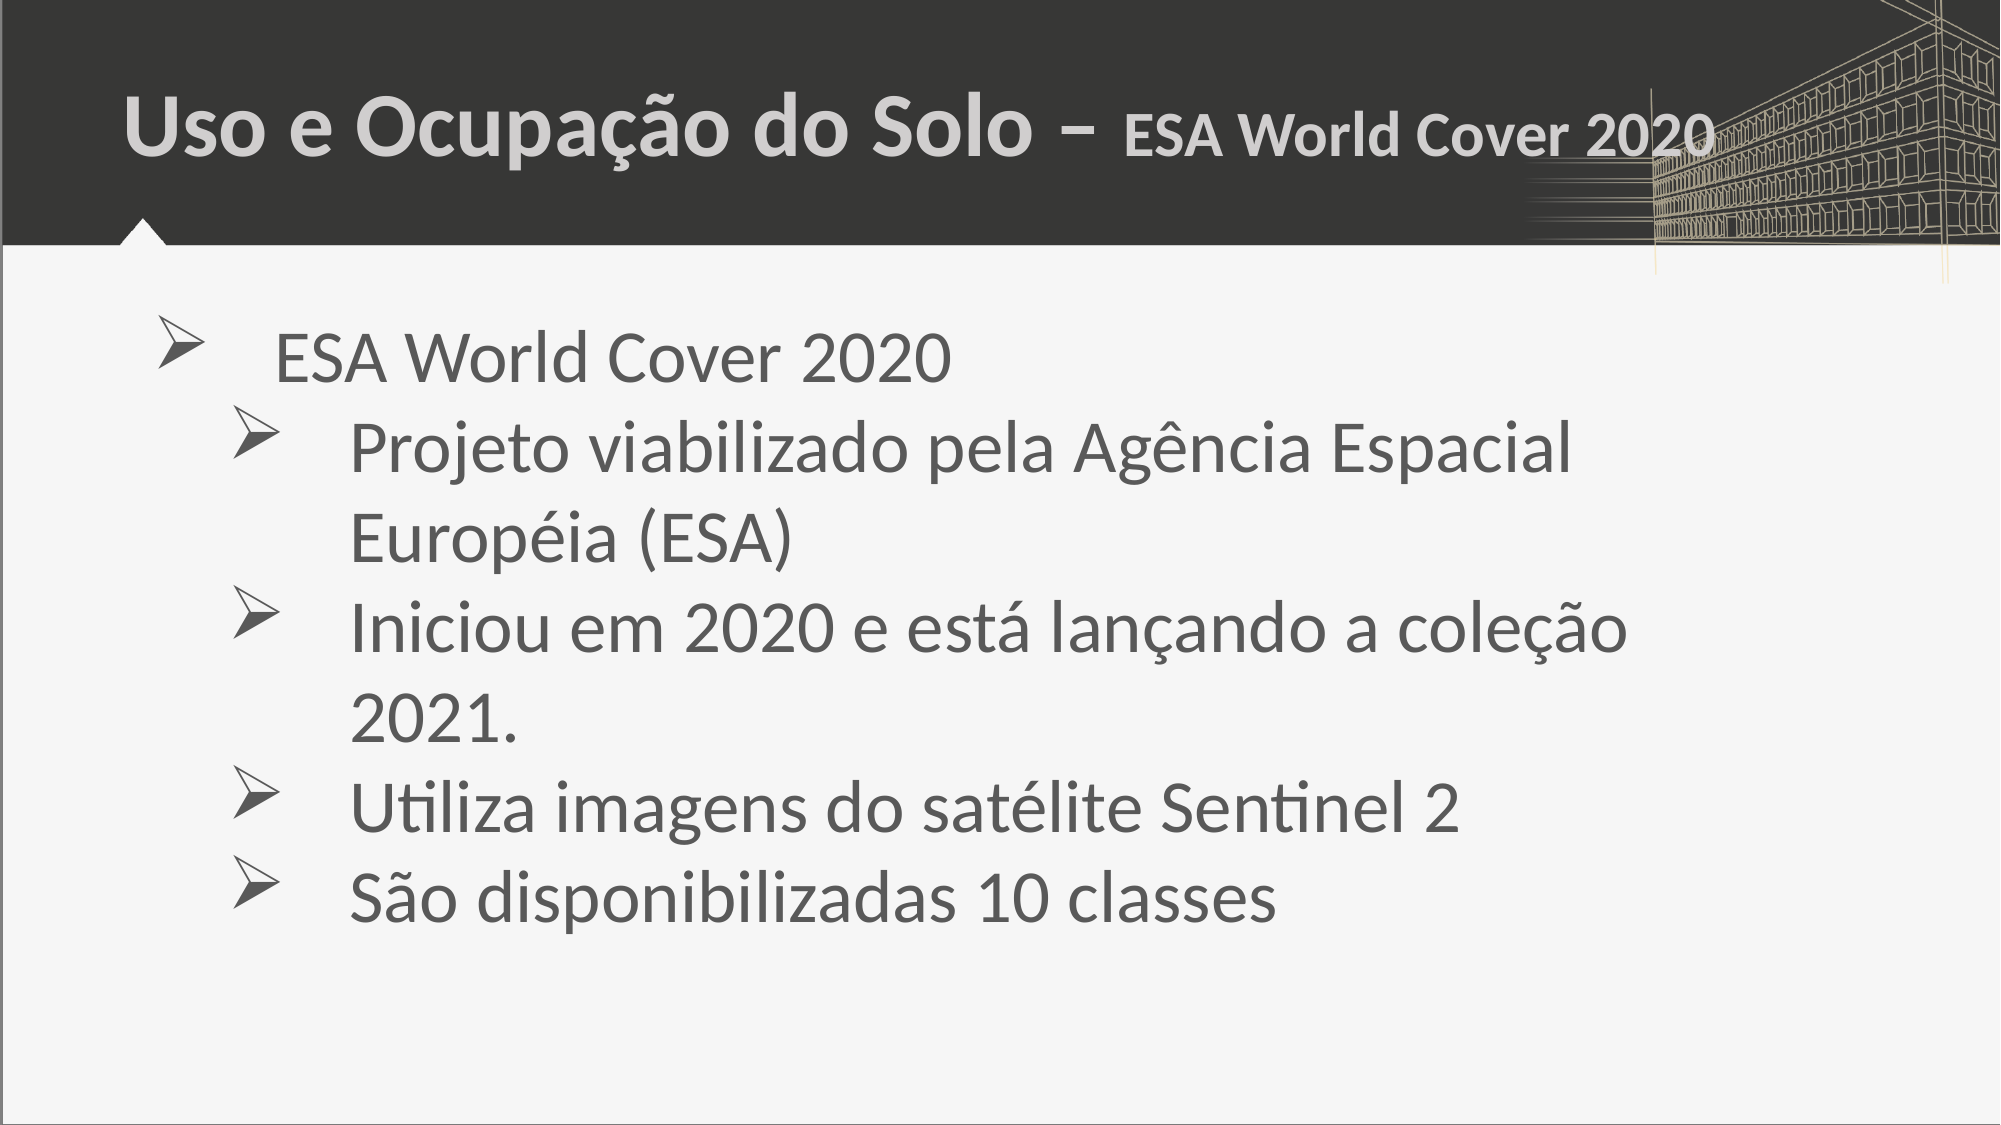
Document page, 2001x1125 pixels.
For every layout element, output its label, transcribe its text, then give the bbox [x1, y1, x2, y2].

title Uso e Ocupação do Solo – ESA World Cover 2020 [107, 33, 1904, 220]
text_box ESA World Cover 2020 Projeto viabilizado pela Agência Espacial Européia (ESA) Iniciou em 2020 e está lançando a coleção 2021. Utiliza imagens do satélite Sentinel 2 São disponibilizadas 10 classes [137, 299, 1830, 945]
picture [0, 0, 2000, 1125]
